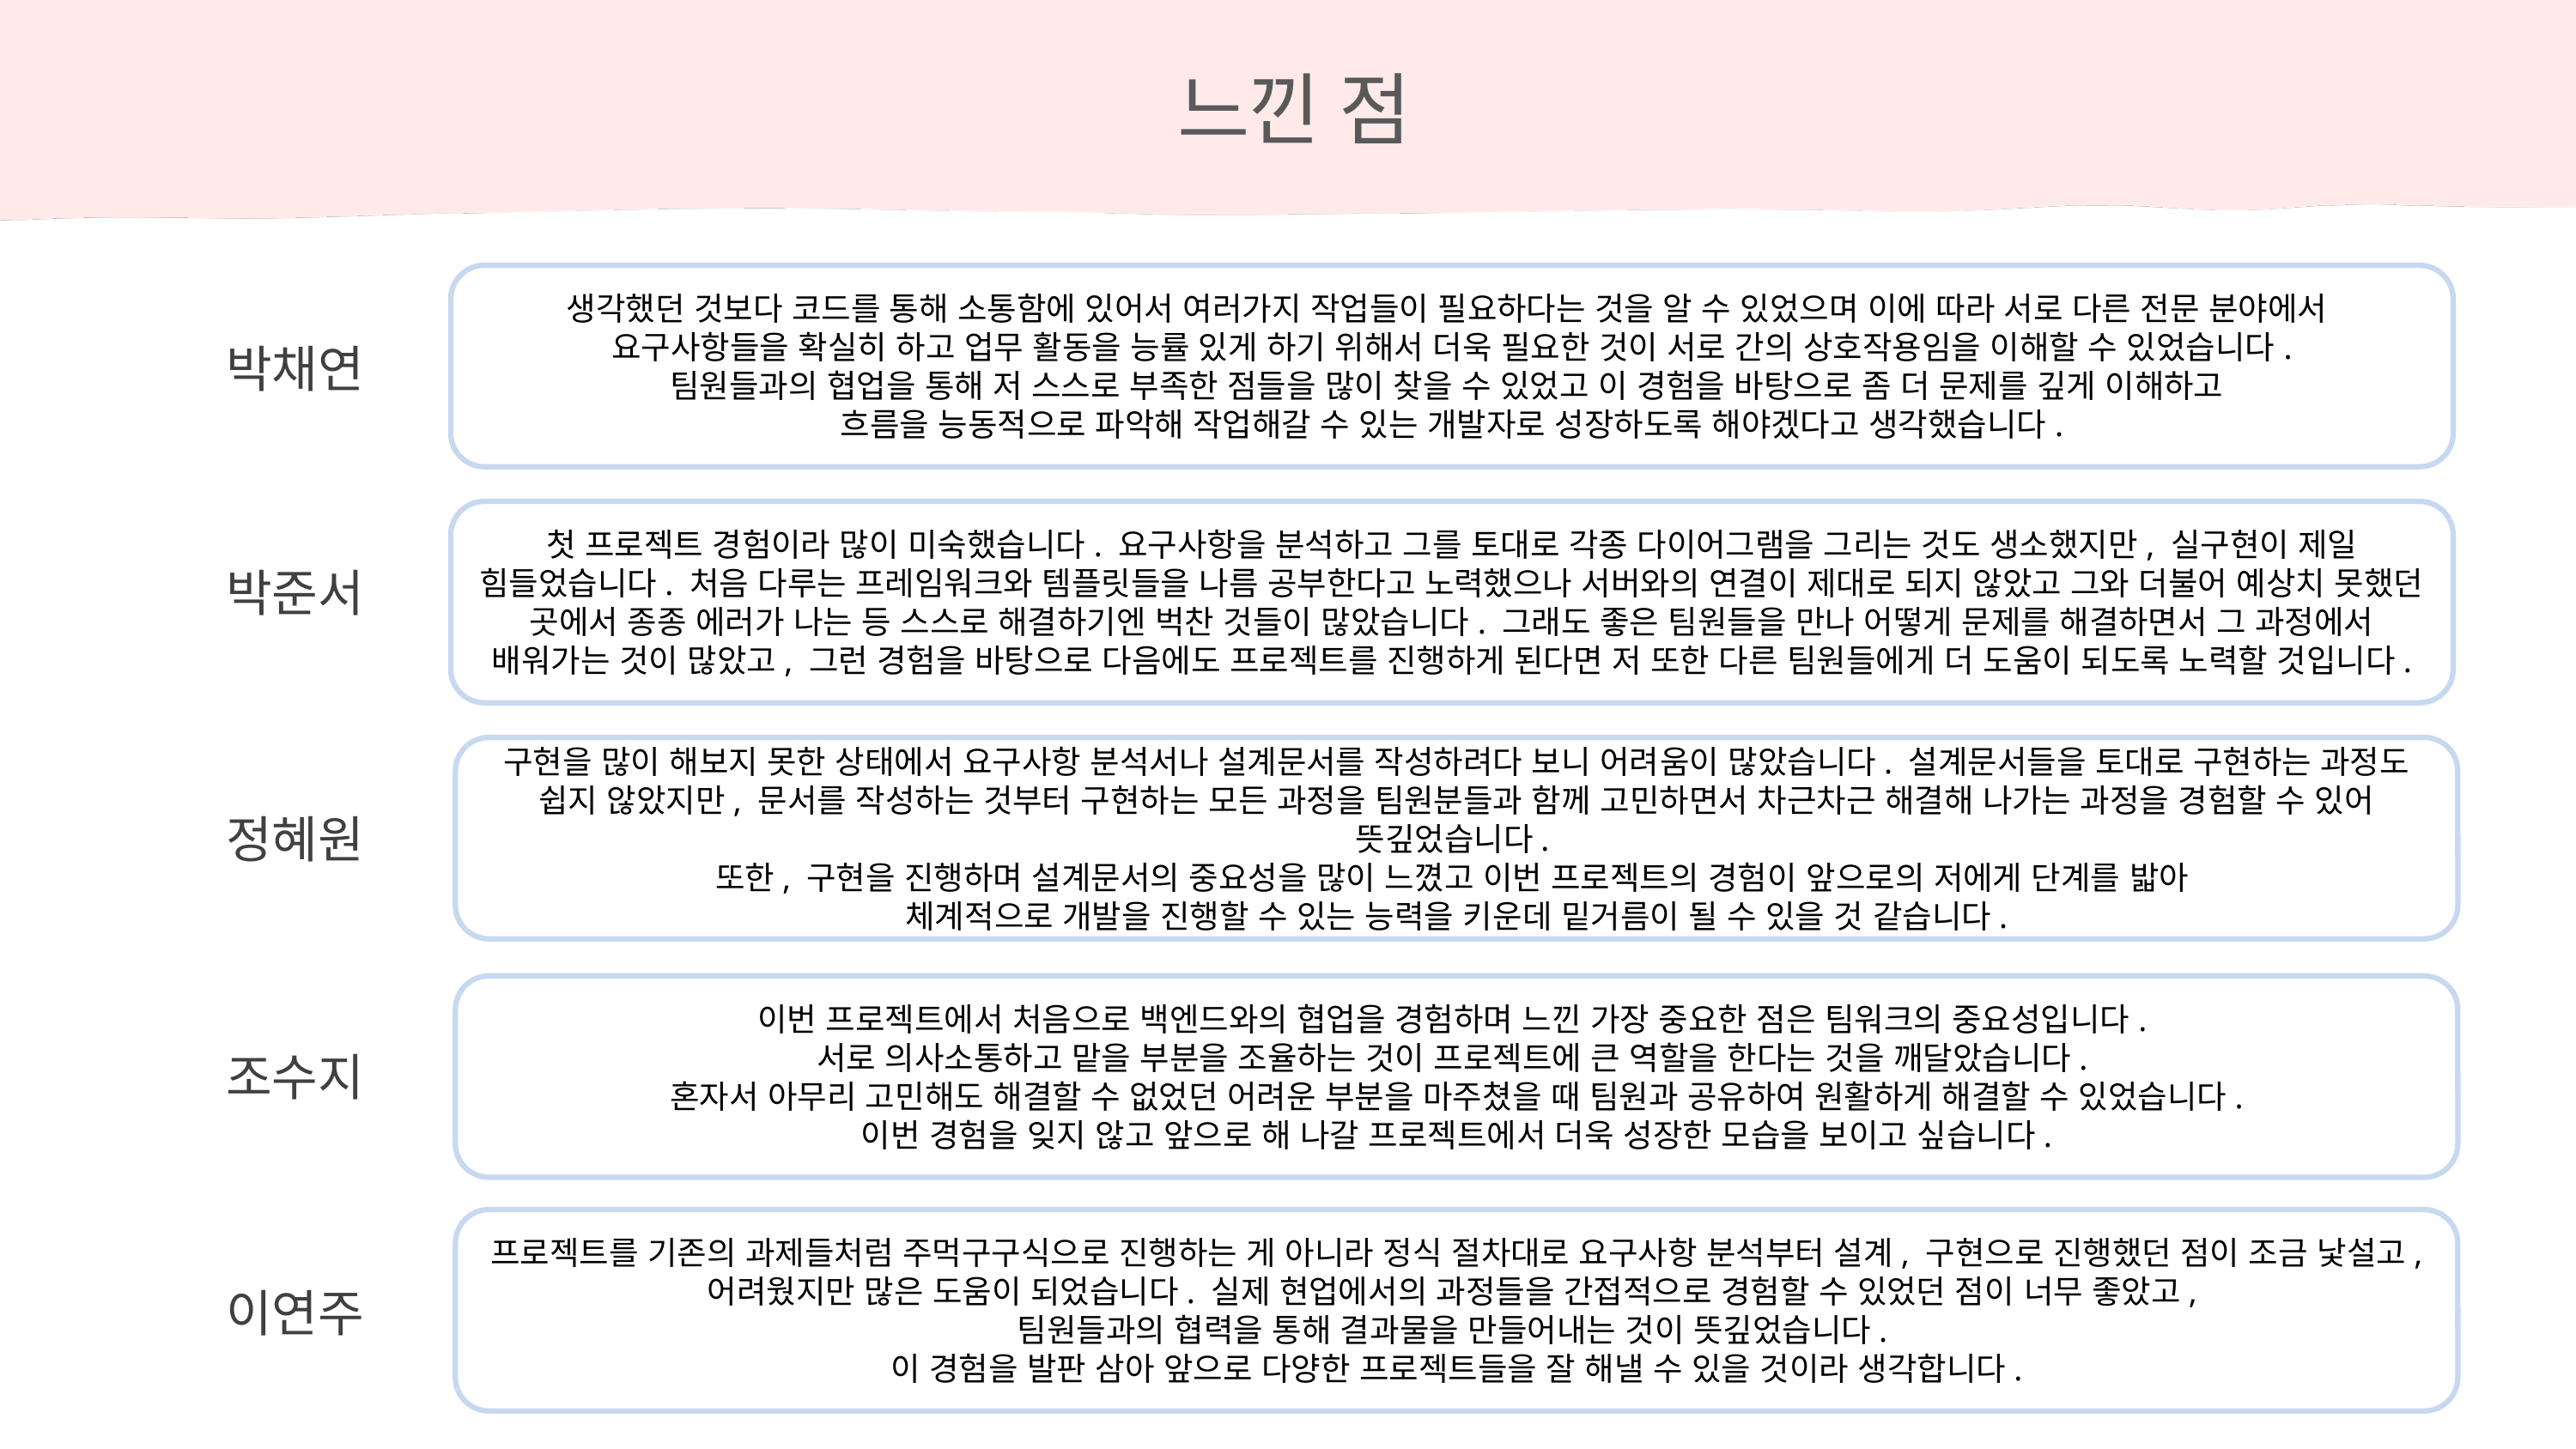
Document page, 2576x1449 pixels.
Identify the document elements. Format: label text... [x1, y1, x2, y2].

text_box 이연주 [85, 1275, 453, 1349]
text_box 조수지 [85, 1039, 453, 1113]
text_box 첫 프로젝트 경험이라 많이 미숙했습니다. 요구사항을 분석하고 그를 토대로 각종 다이어그램을 그리는 것도 생소했지만, 실구현이 제일 힘들었습니다. 처음 다루는 프레임워크와 템플릿들을 나름 공부한다고 노력했으나 서버와의 연결이 제대로 되지 않았고 그와 더불어 예상치 못했던 곳에서 종종 에러가 나는 등 스스로 해결하기엔 벅찬 것들이 많았습니다. 그래도 좋은 팀원들을 만나 어떻게 문제를 해결하면서 그 과정에서 배워가는 것이 많았고, 그런 경험을 바탕으로 다음에도 프로젝트를 진행하게 된다면 저 또한 다른 팀원들에게 더 도움이 되도록 노력할 것입니다. [448, 499, 2456, 705]
text_box 프로젝트를 기존의 과제들처럼 주먹구구식으로 진행하는 게 아니라 정식 절차대로 요구사항 분석부터 설계, 구현으로 진행했던 점이 조금 낯설고, 어려웠지만 많은 도움이 되었습니다. 실제 현업에서의 과정들을 간접적으로 경험할 수 있었던 점이 너무 좋았고, 팀원들과의 협력을 통해 결과물을 만들어내는 것이 뜻깊었습니다. 이 경험을 발판 삼아 앞으로 다양한 프로젝트들을 잘 해낼 수 있을 것이라 생각합니다. [453, 1207, 2460, 1413]
text_box 이번 프로젝트에서 처음으로 백엔드와의 협업을 경험하며 느낀 가장 중요한 점은 팀워크의 중요성입니다. 서로 의사소통하고 맡을 부분을 조율하는 것이 프로젝트에 큰 역할을 한다는 것을 깨달았습니다. 혼자서 아무리 고민해도 해결할 수 없었던 어려운 부분을 마주쳤을 때 팀원과 공유하여 원활하게 해결할 수 있었습니다. 이번 경험을 잊지 않고 앞으로 해 나갈 프로젝트에서 더욱 성장한 모습을 보이고 싶습니다. [453, 973, 2460, 1179]
text_box 박채연 [85, 330, 448, 404]
text_box 박준서 [85, 555, 448, 628]
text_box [0, 0, 2576, 221]
text_box 생각했던 것보다 코드를 통해 소통함에 있어서 여러가지 작업들이 필요하다는 것을 알 수 있었으며 이에 따라 서로 다른 전문 분야에서 요구사항들을 확실히 하고 업무 활동을 능률 있게 하기 위해서 더욱 필요한 것이 서로 간의 상호작용임을 이해할 수 있었습니다. 팀원들과의 협업을 통해 저 스스로 부족한 점들을 많이 찾을 수 있었고 이 경험을 바탕으로 좀 더 문제를 깊게 이해하고 흐름을 능동적으로 파악해 작업해갈 수 있는 개발자로 성장하도록 해야겠다고 생각했습니다. [448, 263, 2456, 469]
text_box 정혜원 [85, 802, 453, 875]
text_box 구현을 많이 해보지 못한 상태에서 요구사항 분석서나 설계문서를 작성하려다 보니 어려움이 많았습니다. 설계문서들을 토대로 구현하는 과정도 쉽지 않았지만, 문서를 작성하는 것부터 구현하는 모든 과정을 팀원분들과 함께 고민하면서 차근차근 해결해 나가는 과정을 경험할 수 있어 뜻깊었습니다. 또한, 구현을 진행하며 설계문서의 중요성을 많이 느꼈고 이번 프로젝트의 경험이 앞으로의 저에게 단계를 밟아 체계적으로 개발을 진행할 수 있는 능력을 키운데 밑거름이 될 수 있을 것 같습니다. [453, 735, 2460, 941]
